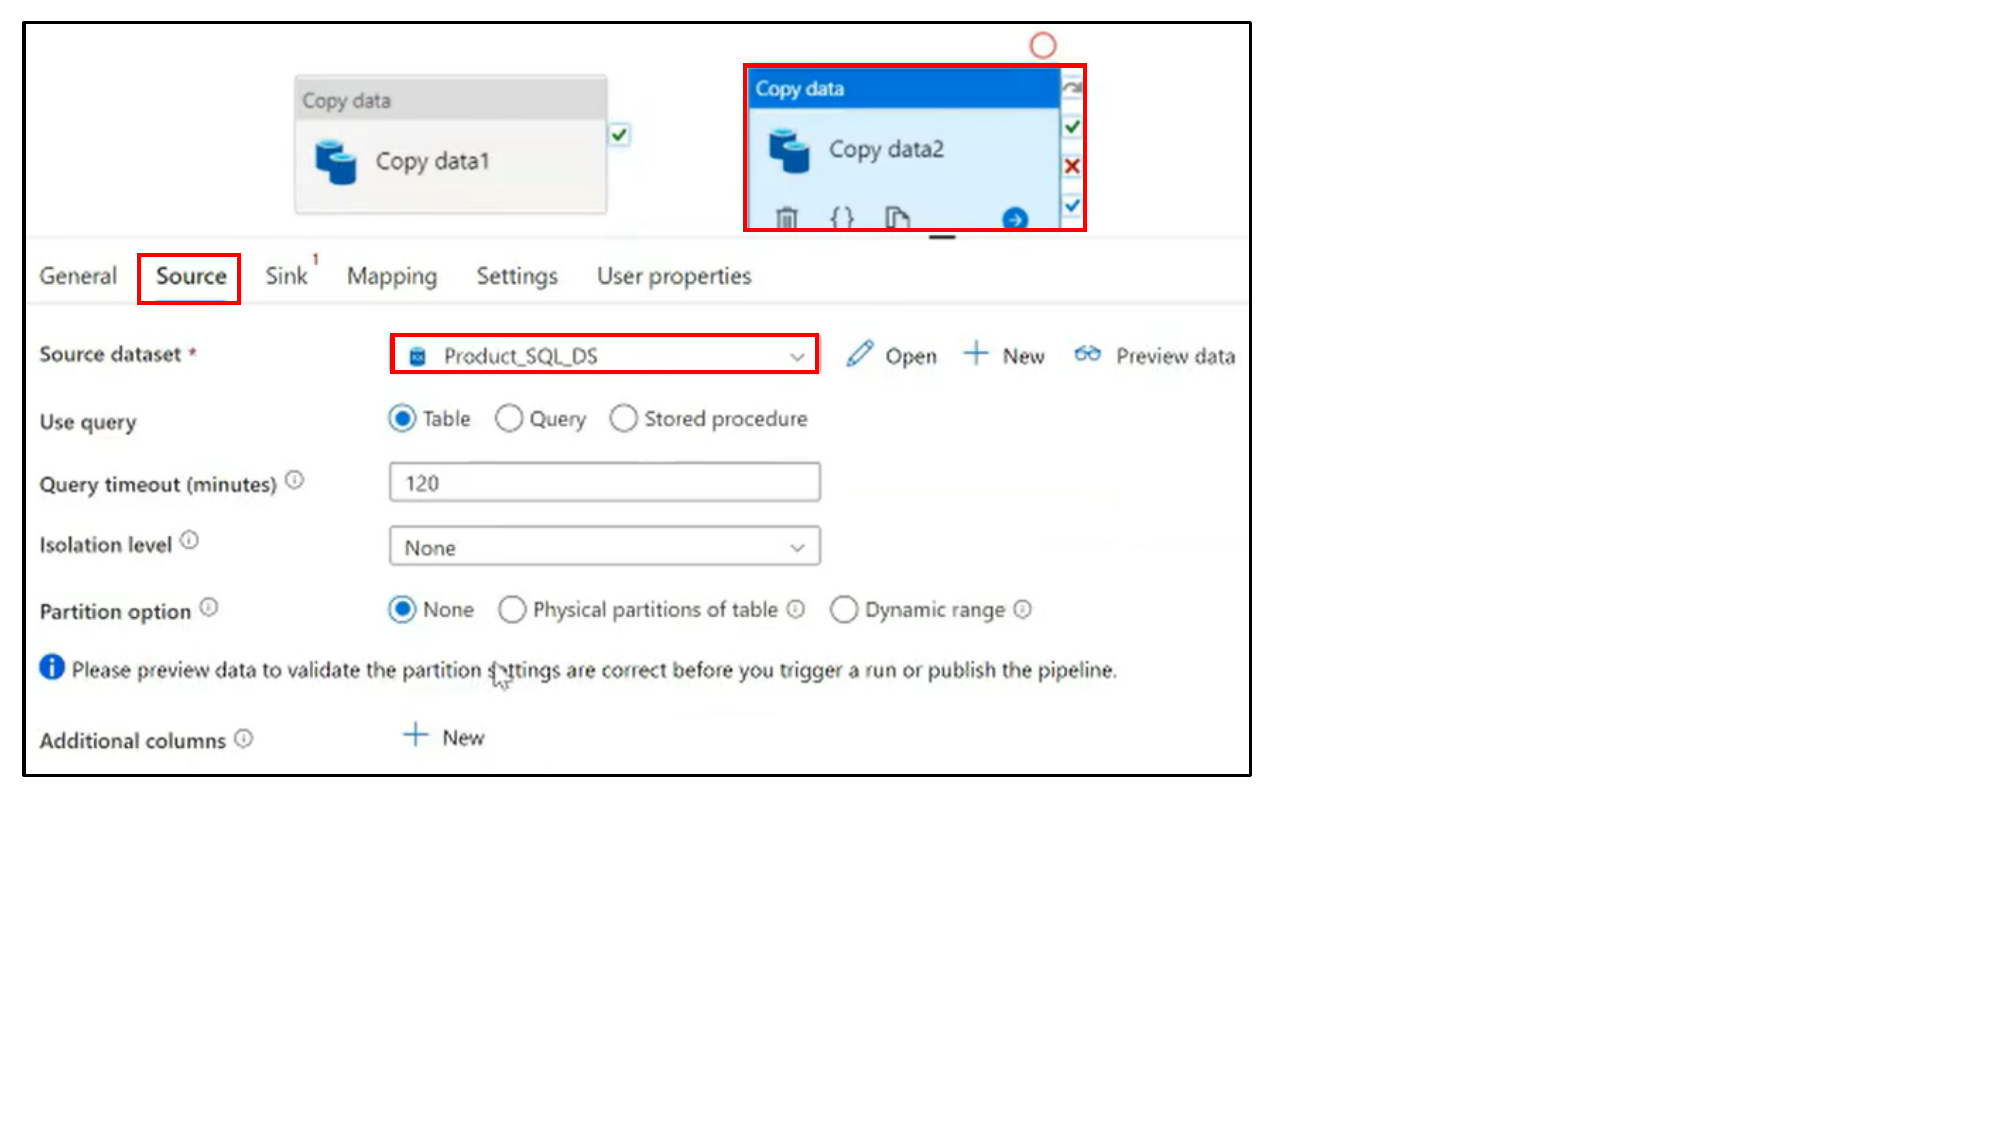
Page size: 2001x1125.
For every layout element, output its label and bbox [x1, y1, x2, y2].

picture [25, 23, 1250, 774]
